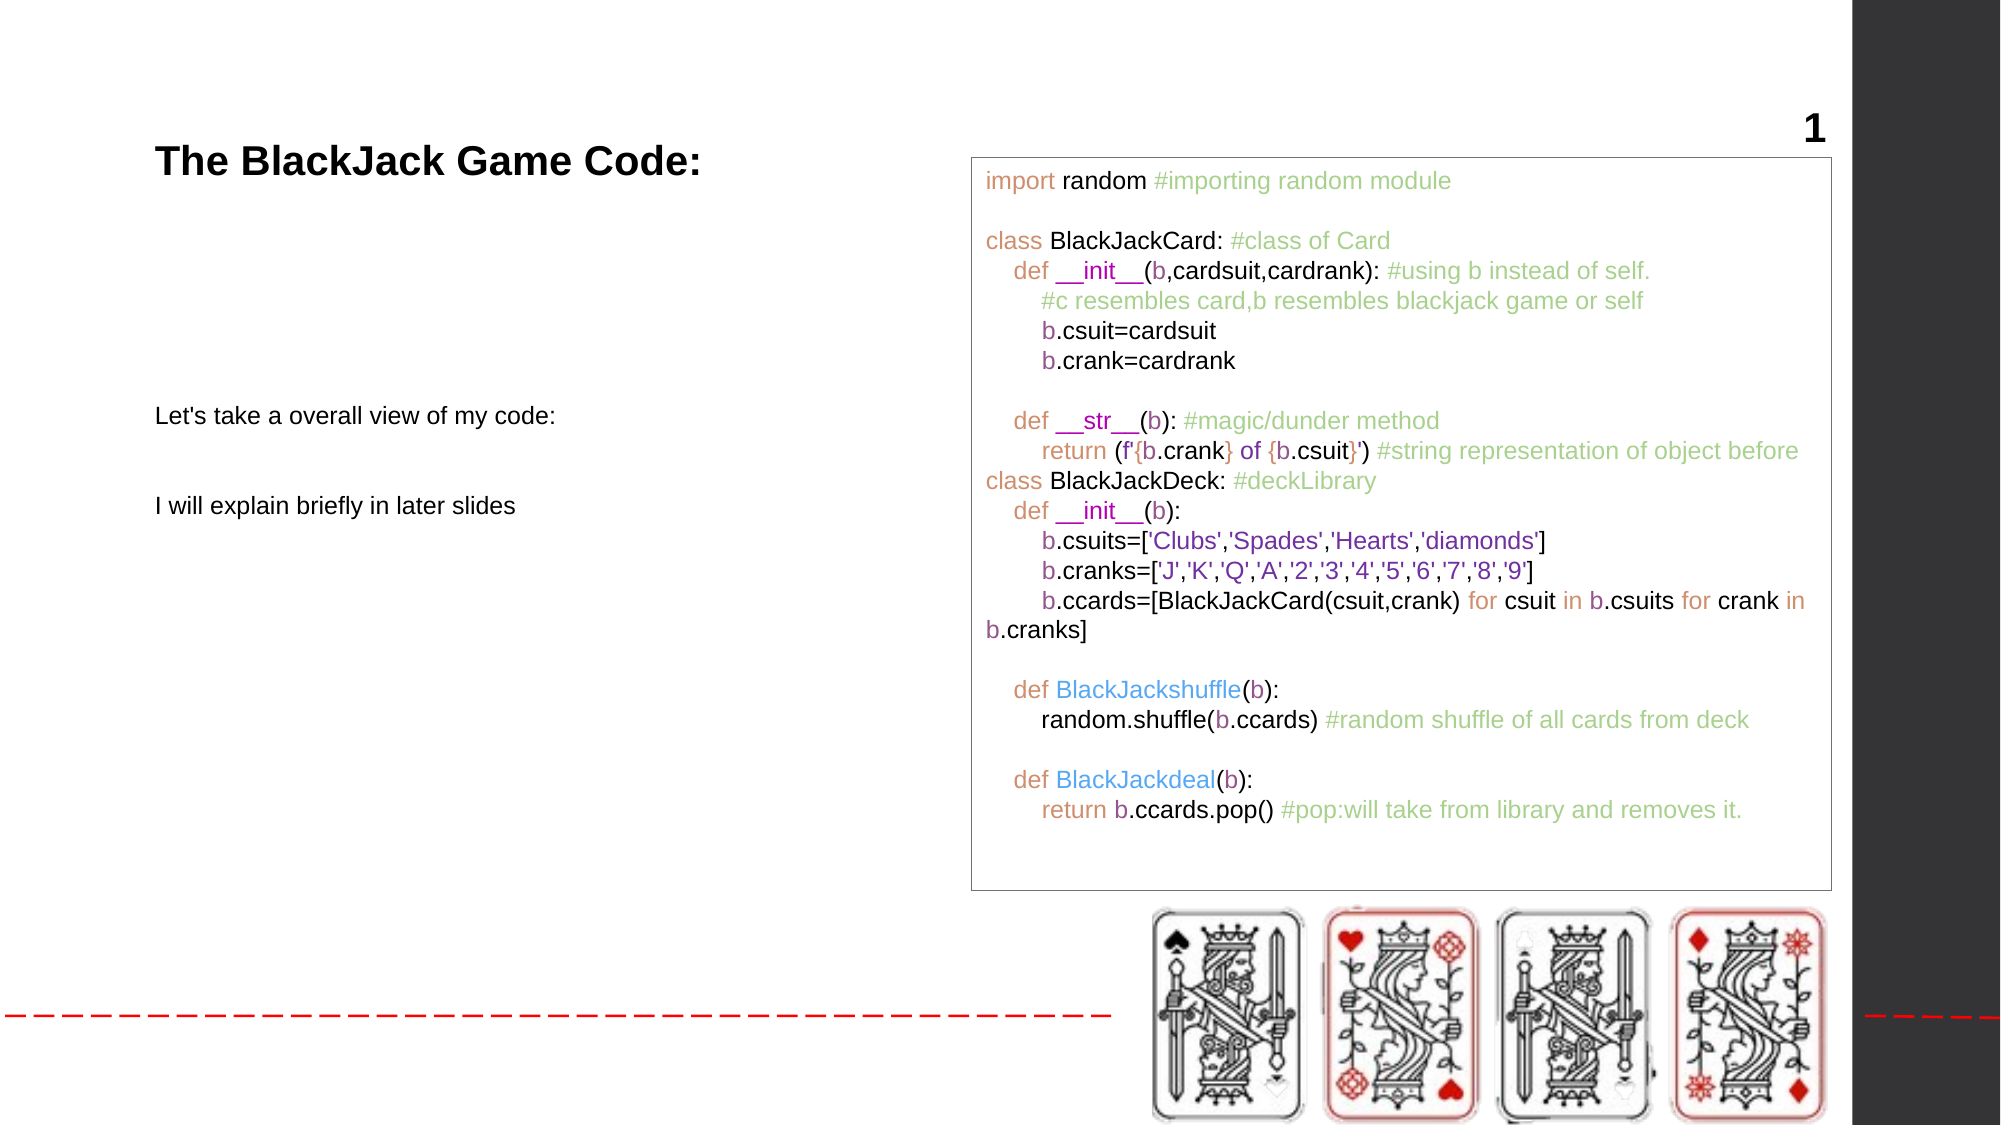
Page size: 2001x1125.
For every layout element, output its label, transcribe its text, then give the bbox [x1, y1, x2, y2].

text_box import random #importing random module class BlackJackCard: #class of Card def __init__(b,cardsuit,cardrank): #using b instead of self. #c resembles card,b resembles blackjack game or self b.csuit=cardsuit b.crank=cardrank def __str__(b): #magic/dunder method return (f'{b.crank} of {b.csuit}') #string representation of object before class BlackJackDeck: #deckLibrary def __init__(b): b.csuits=['Clubs','Spades','Hearts','diamonds'] b.cranks=['J','K','Q','A','2','3','4','5','6','7','8','9'] b.ccards=[BlackJackCard(csuit,crank) for csuit in b.csuits for crank in b.cranks] def BlackJackshuffle(b): random.shuffle(b.ccards) #random shuffle of all cards from deck def BlackJackdeal(b): return b.ccards.pop() #pop:will take from library and removes it. [971, 157, 1832, 822]
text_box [4, 827, 2000, 1125]
text_box The BlackJack Game Code: [139, 126, 879, 192]
text_box 1 [1788, 93, 1849, 159]
text_box Let's take a overall view of my code: I will explain briefly in later slides [140, 392, 971, 527]
